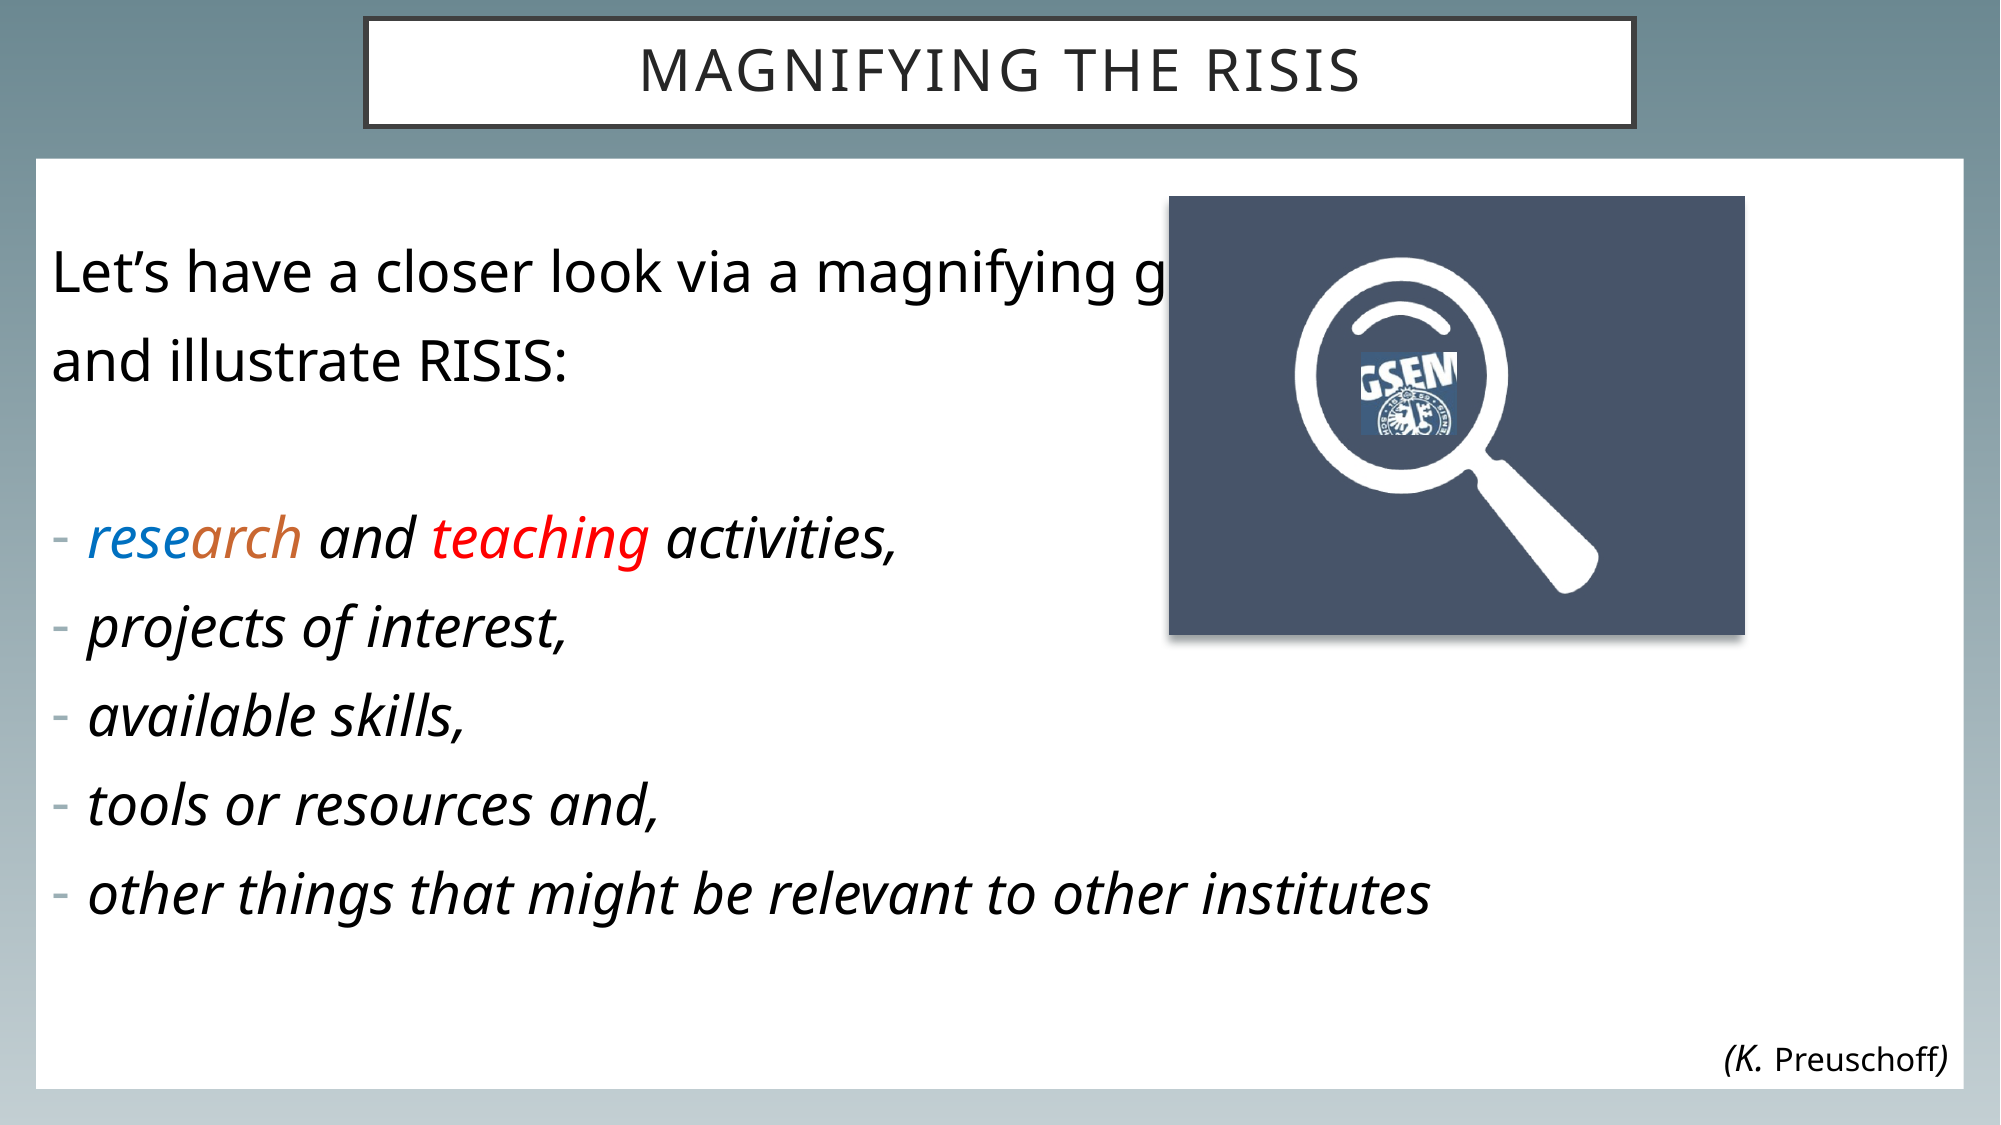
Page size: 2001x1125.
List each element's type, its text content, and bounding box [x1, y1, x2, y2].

list Let’s have a closer look via a magnifying glass and illustrate RISIS: research and teaching activities, projects of interest, available skills, tools or resources and, other things that might be relevant to other institutes (K. Preuschoff) [35, 157, 1965, 1090]
text_box Magnifying the RISIS [366, 18, 1634, 127]
picture [1169, 196, 1745, 635]
